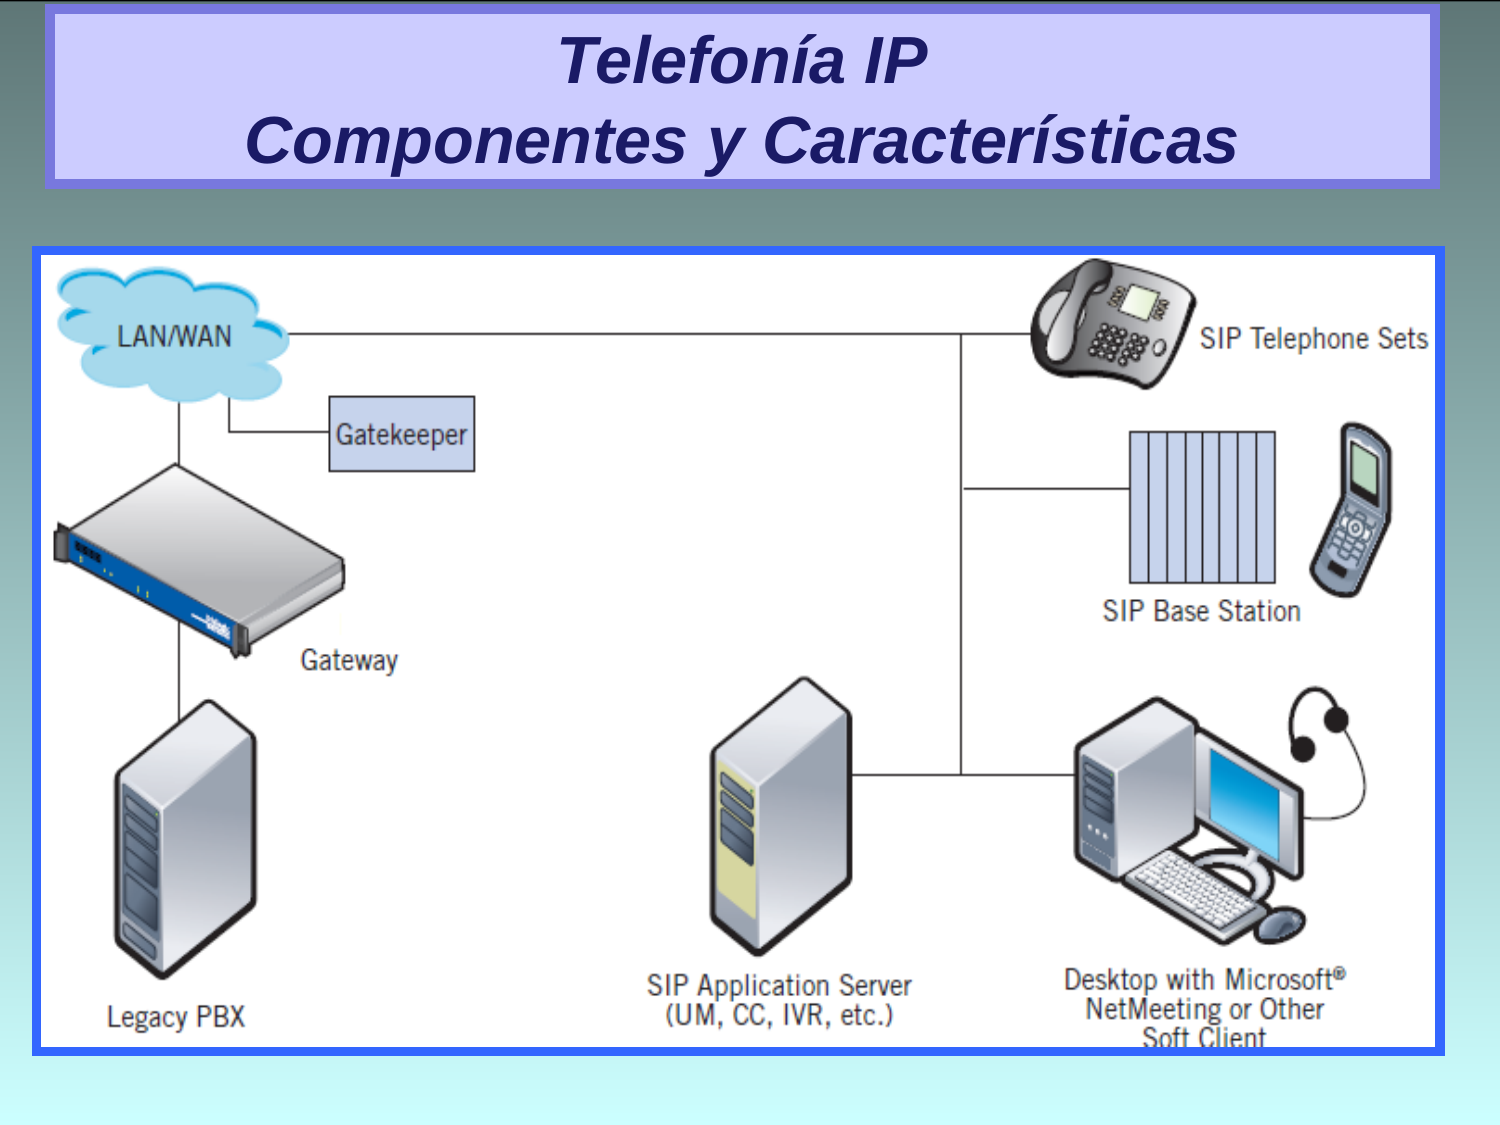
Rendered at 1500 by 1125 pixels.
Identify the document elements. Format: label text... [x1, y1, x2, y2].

picture [40, 255, 1436, 1047]
text_box Telefonía IP Componentes y Características [50, 9, 1436, 185]
